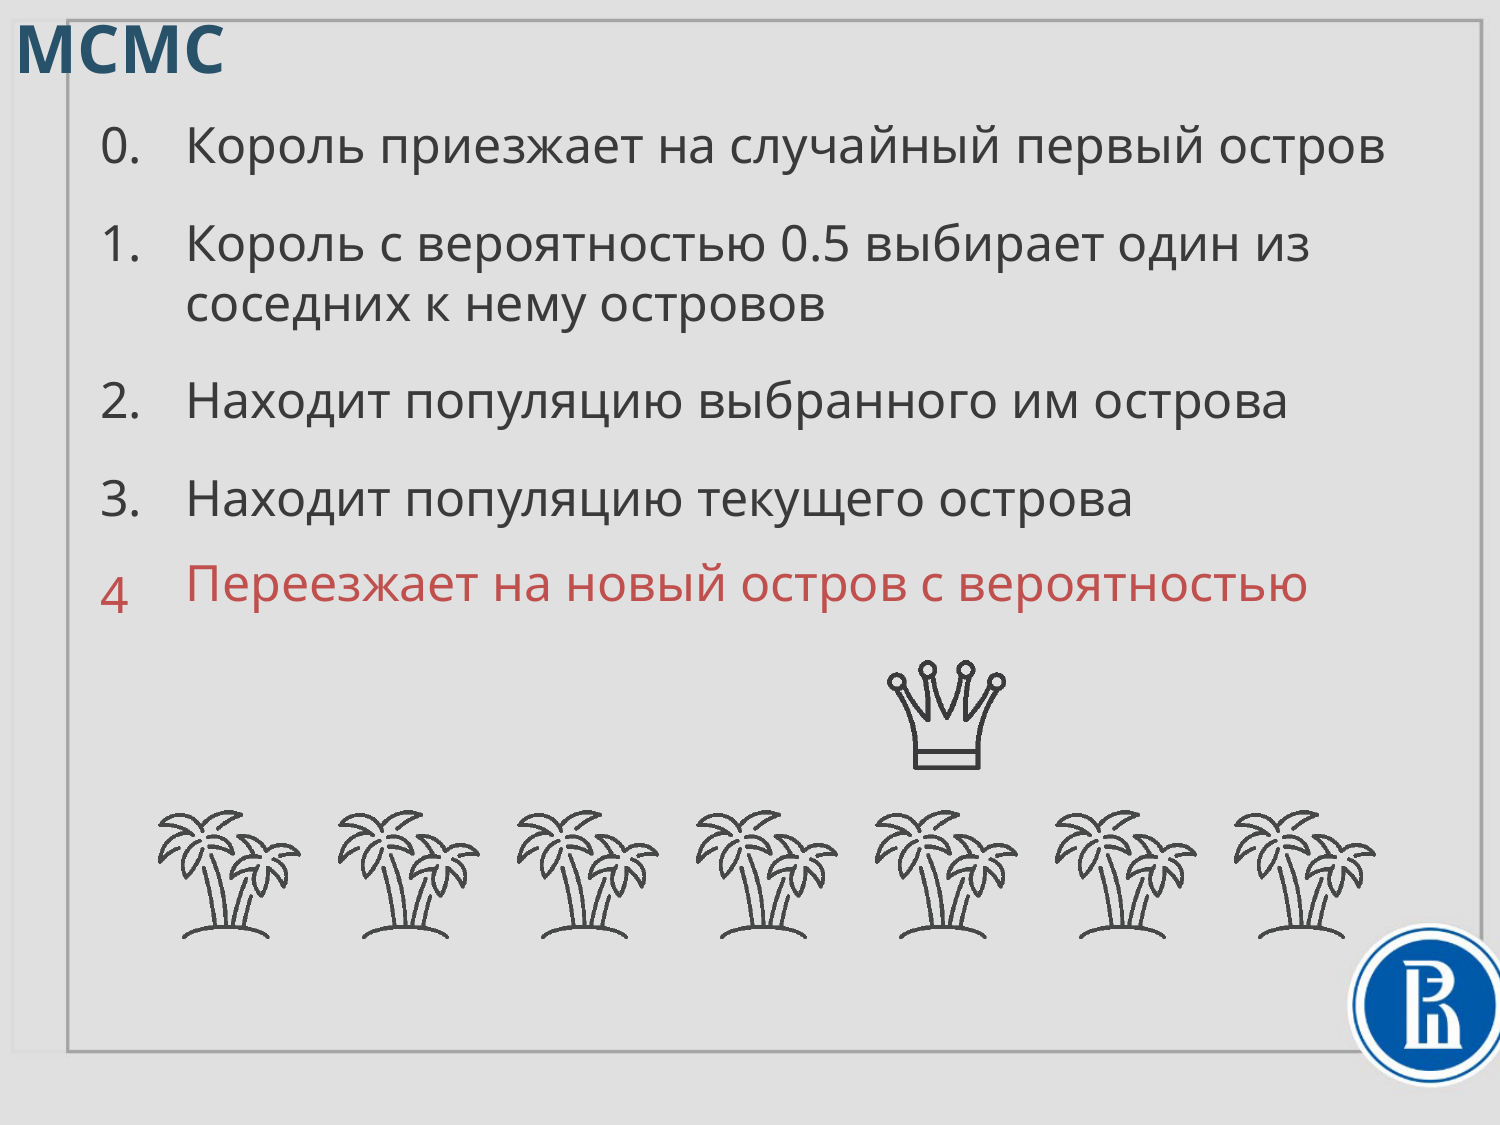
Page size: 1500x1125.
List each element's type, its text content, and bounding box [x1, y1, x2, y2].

text_box MCMC [0, 0, 1500, 96]
picture [0, 96, 1500, 1125]
text_box 0. 1. 2. 3. 4 [100, 113, 183, 624]
